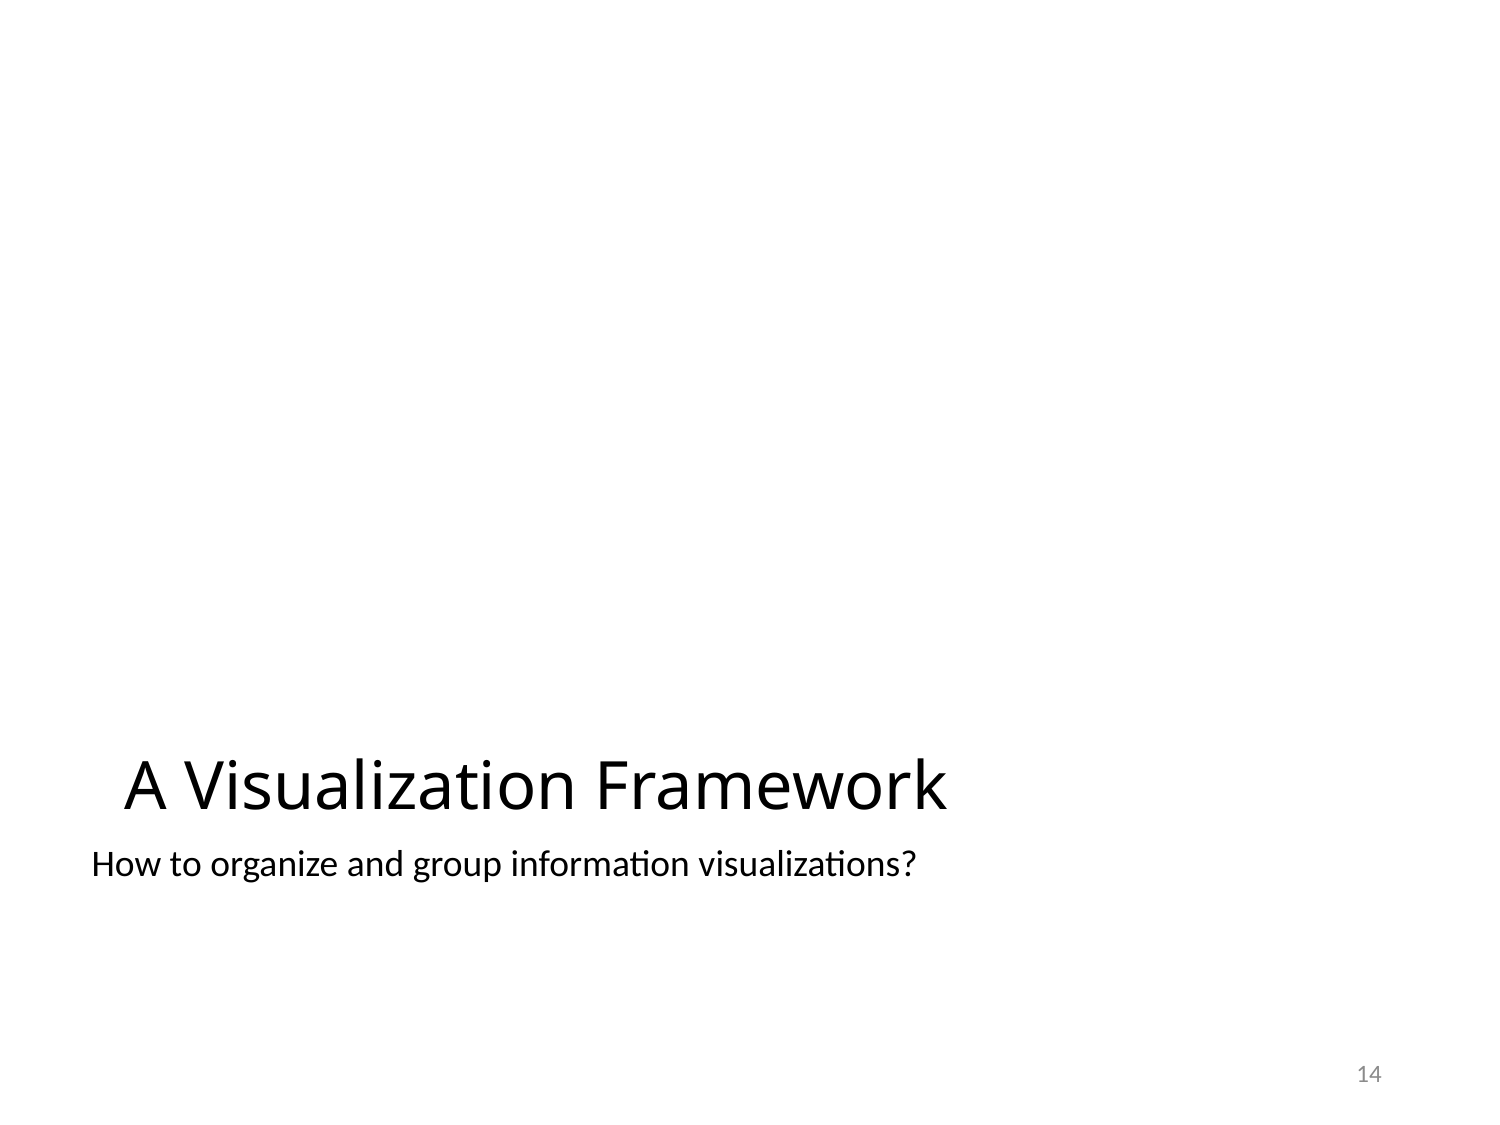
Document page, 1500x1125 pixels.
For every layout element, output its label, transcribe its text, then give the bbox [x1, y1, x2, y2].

text_box How to organize and group information visualizations? [76, 831, 1283, 892]
slide_number 14 [1059, 1042, 1397, 1103]
text_box A Visualization Framework [109, 735, 965, 831]
